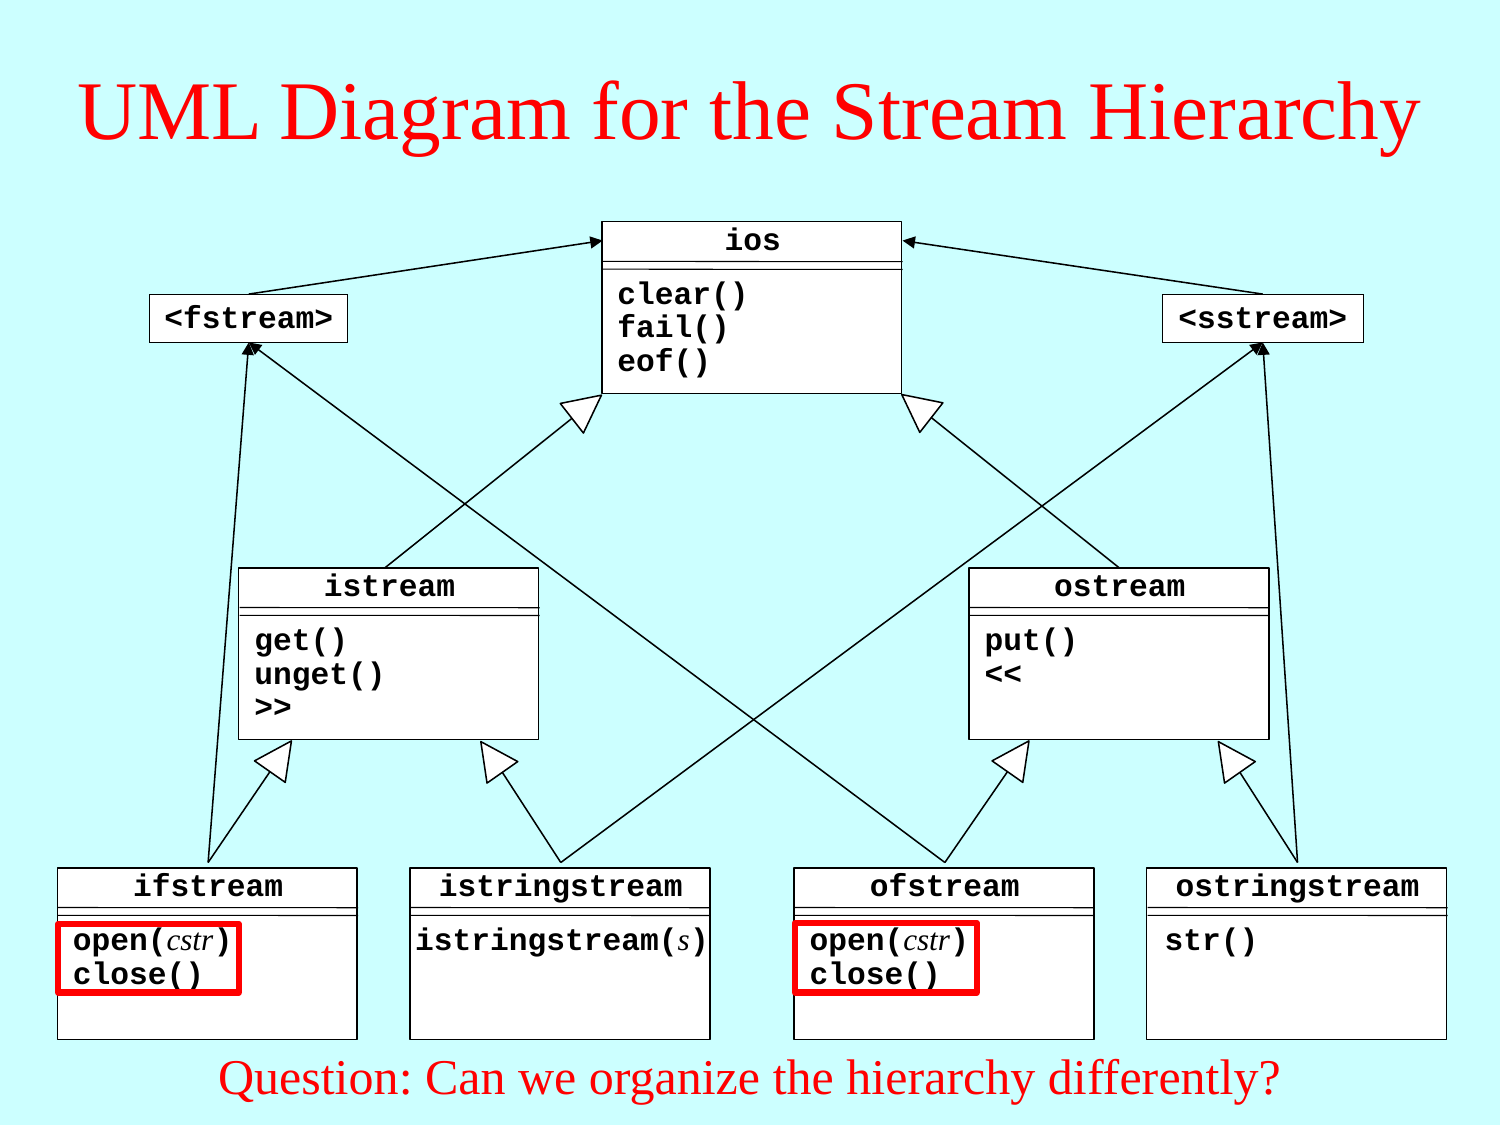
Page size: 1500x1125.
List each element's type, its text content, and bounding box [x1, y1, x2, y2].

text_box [57, 862, 359, 1040]
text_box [601, 216, 903, 239]
text_box Question: Can we organize the hierarchy differently? [203, 1037, 1297, 1113]
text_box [1146, 862, 1448, 1040]
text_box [148, 241, 1364, 863]
title UML Diagram for the Stream Hierarchy [0, 12, 1500, 201]
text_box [399, 871, 725, 1040]
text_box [793, 871, 1096, 1040]
